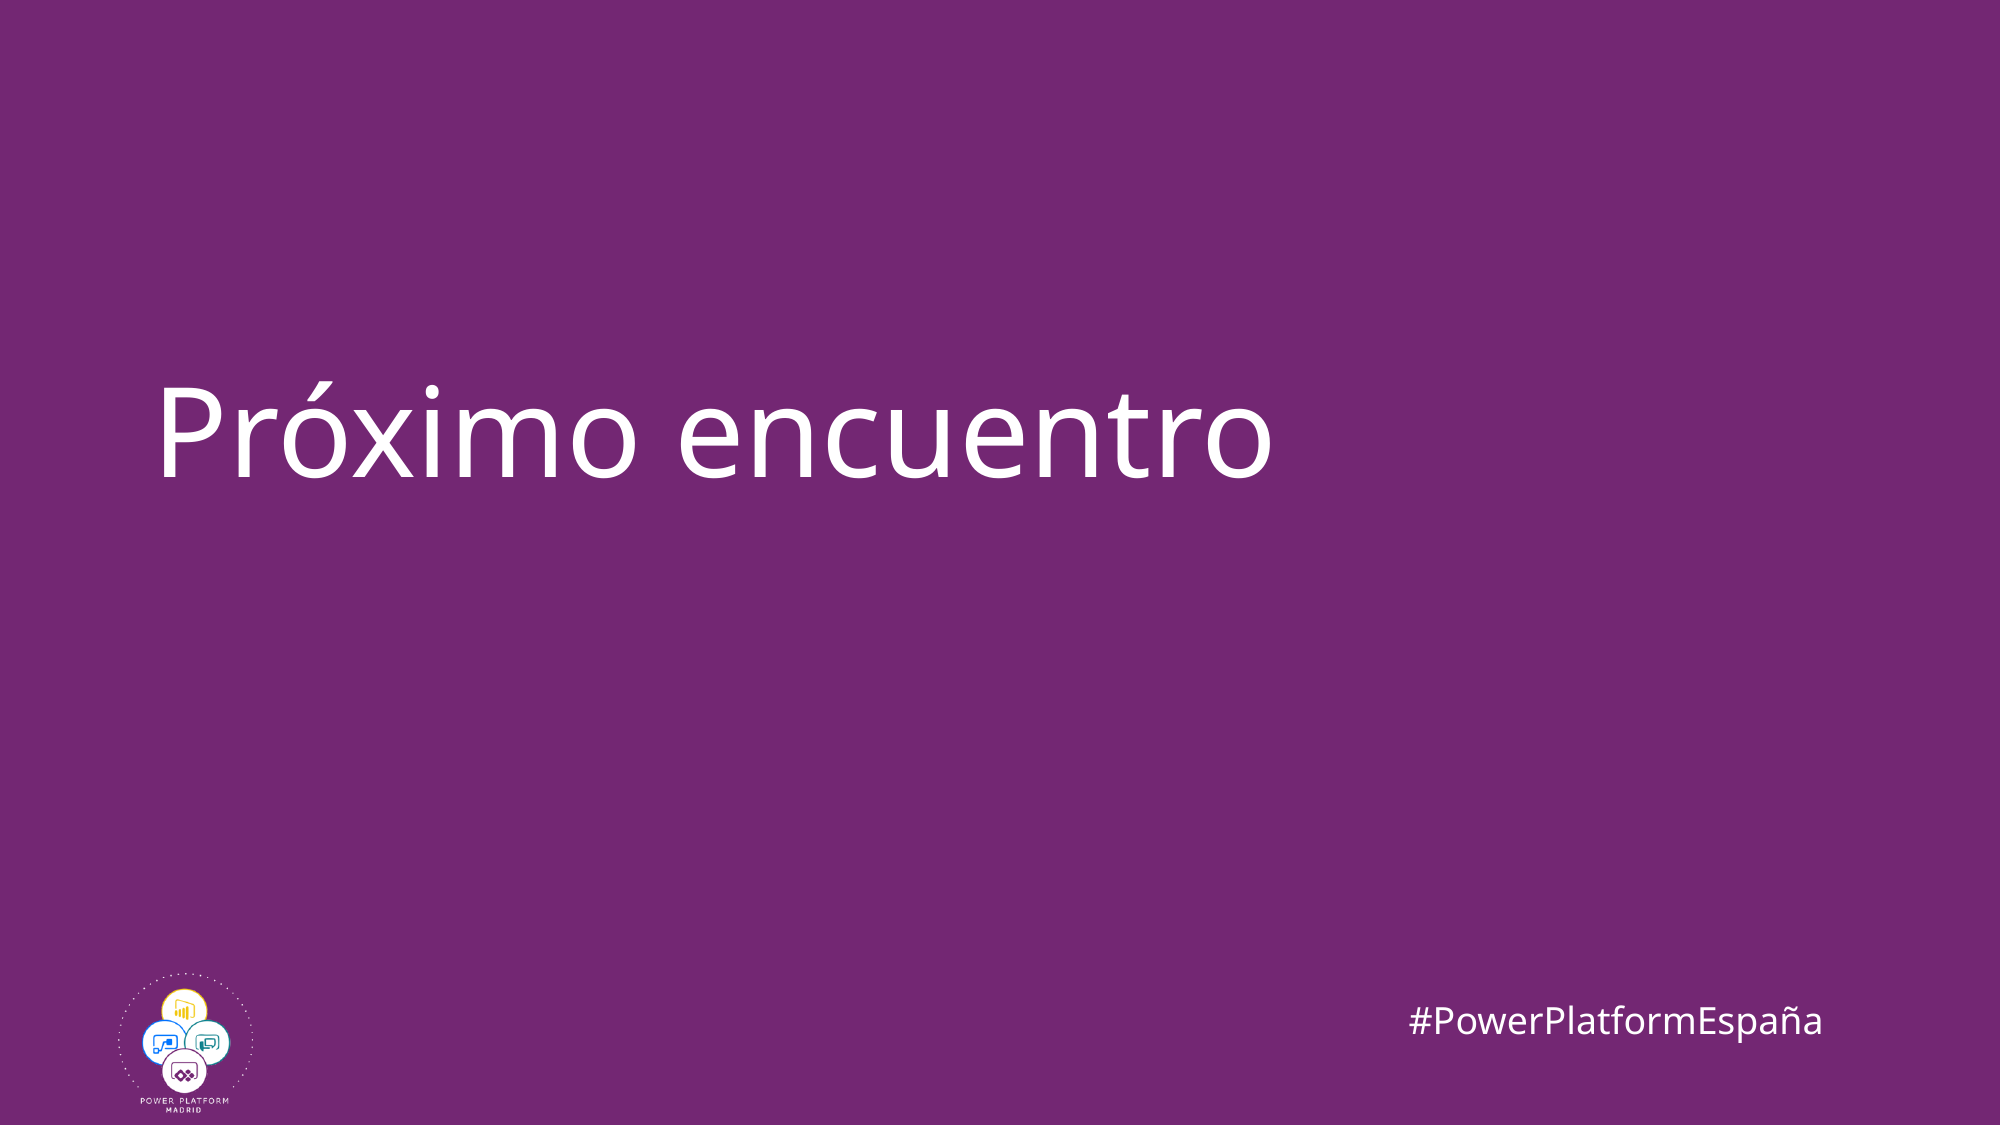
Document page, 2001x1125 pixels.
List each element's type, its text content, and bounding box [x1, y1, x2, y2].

picture [118, 973, 253, 1114]
title Próximo encuentro [137, 341, 1755, 532]
